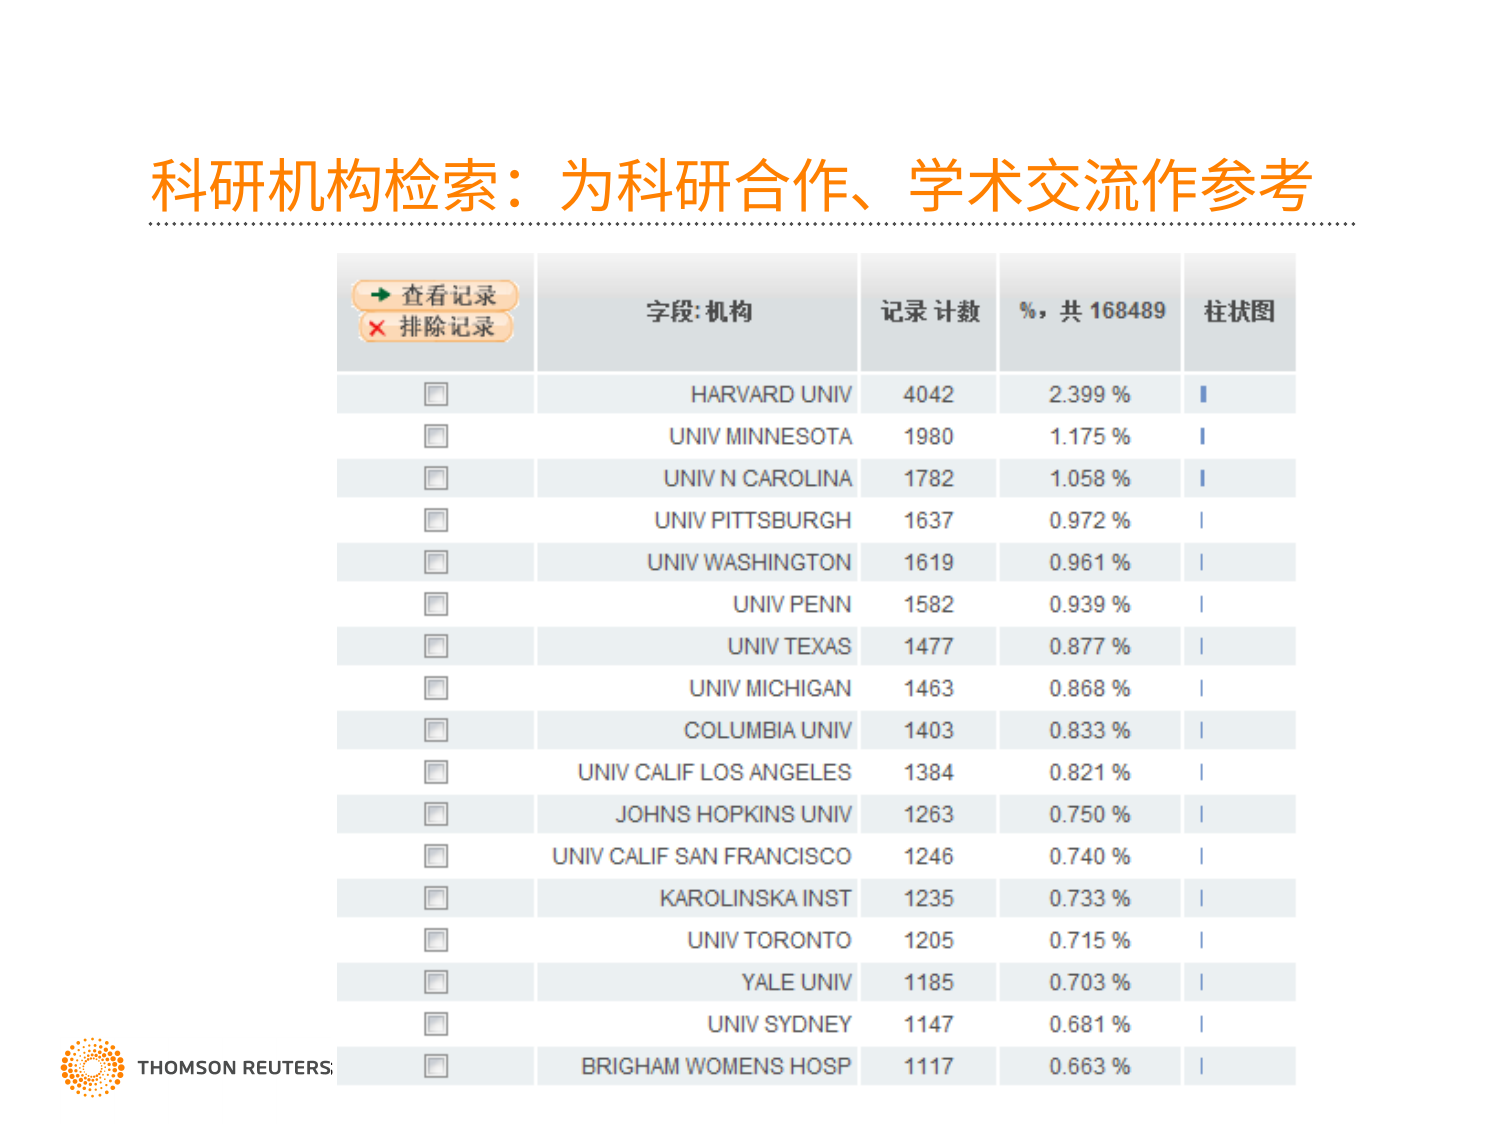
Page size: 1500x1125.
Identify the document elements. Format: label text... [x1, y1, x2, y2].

title 科研机构检索：为科研合作、学术交流作参考 [150, 83, 1360, 221]
picture [60, 1037, 333, 1125]
picture [337, 253, 1298, 1092]
